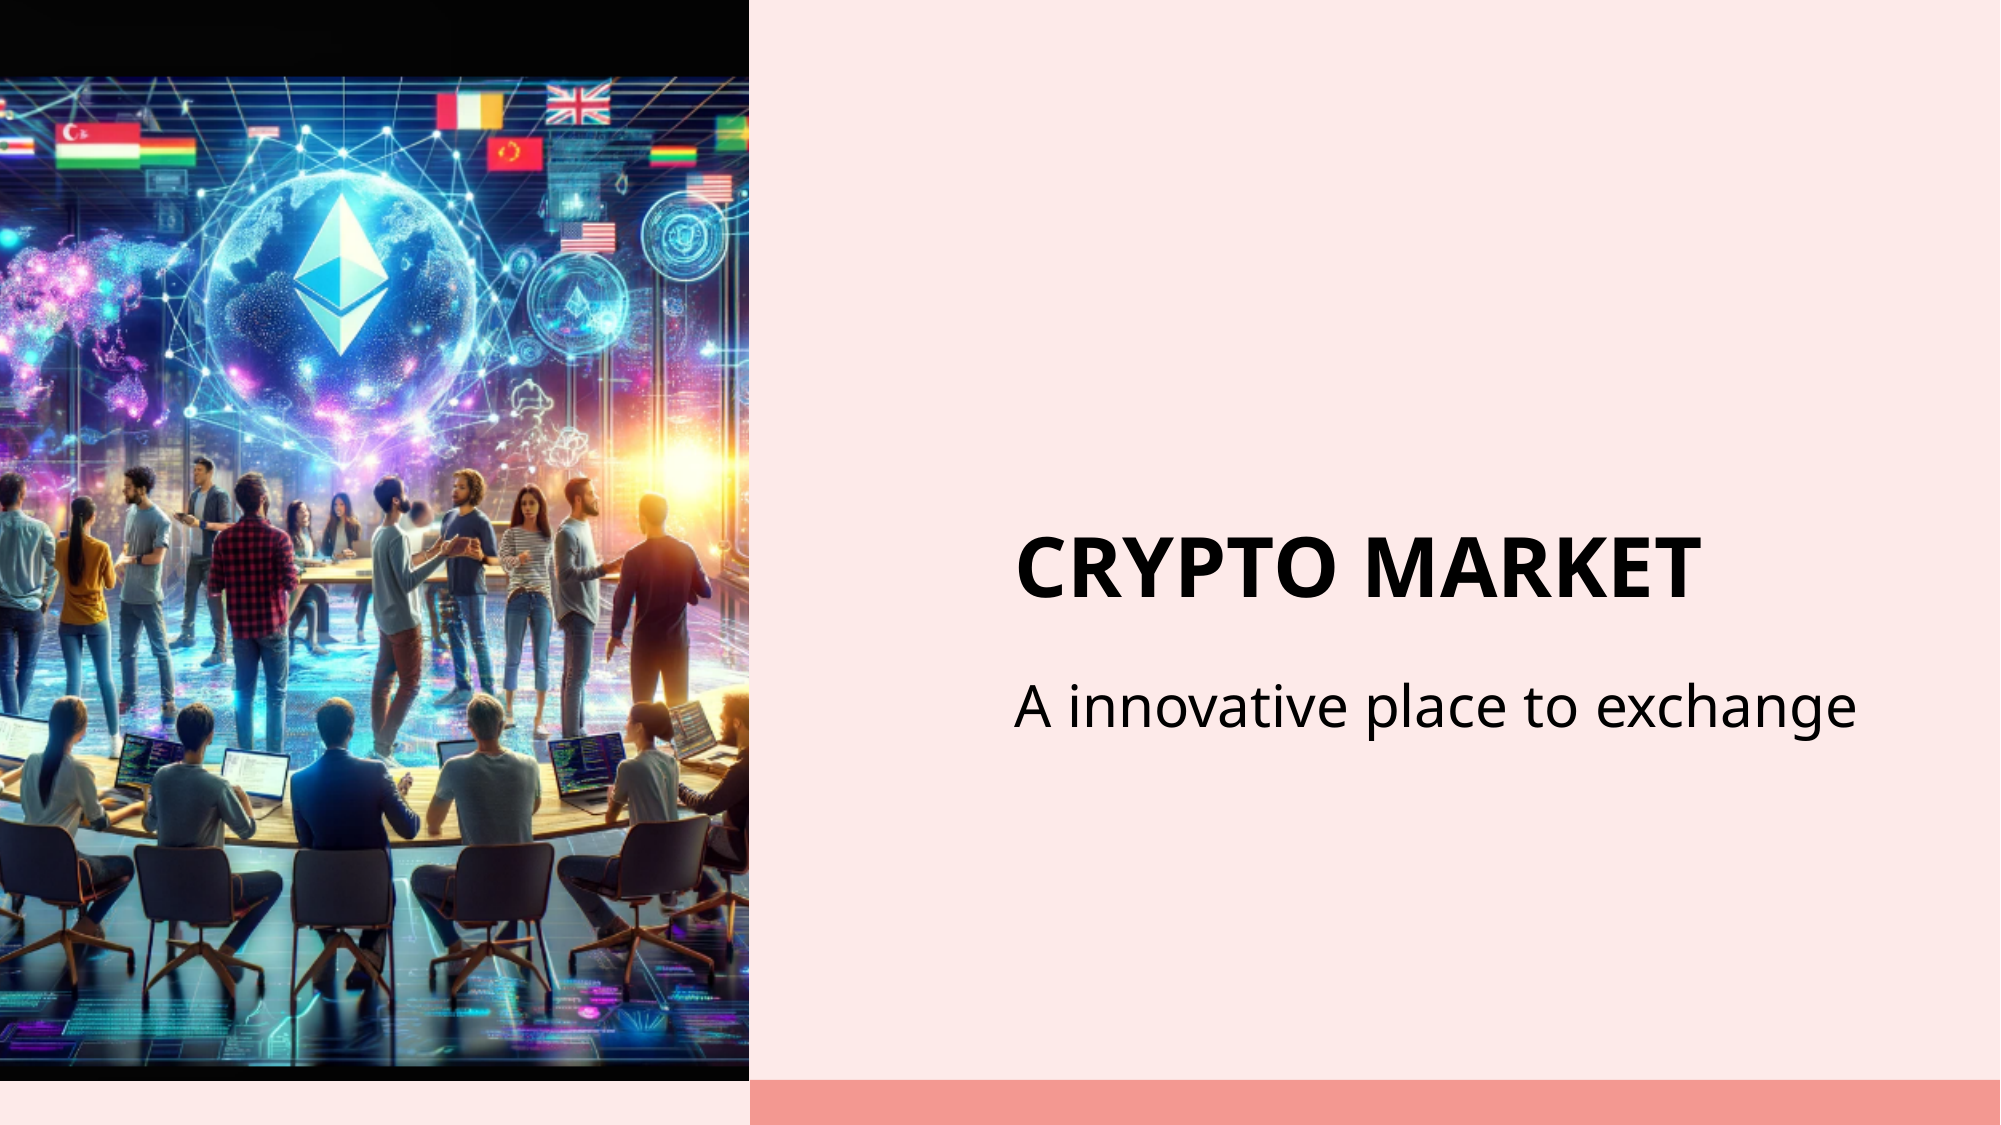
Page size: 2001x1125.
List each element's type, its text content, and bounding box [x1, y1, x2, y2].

title Crypto Market [999, 28, 1962, 623]
picture [0, 0, 749, 1081]
list A innovative place to exchange [999, 669, 1962, 1058]
